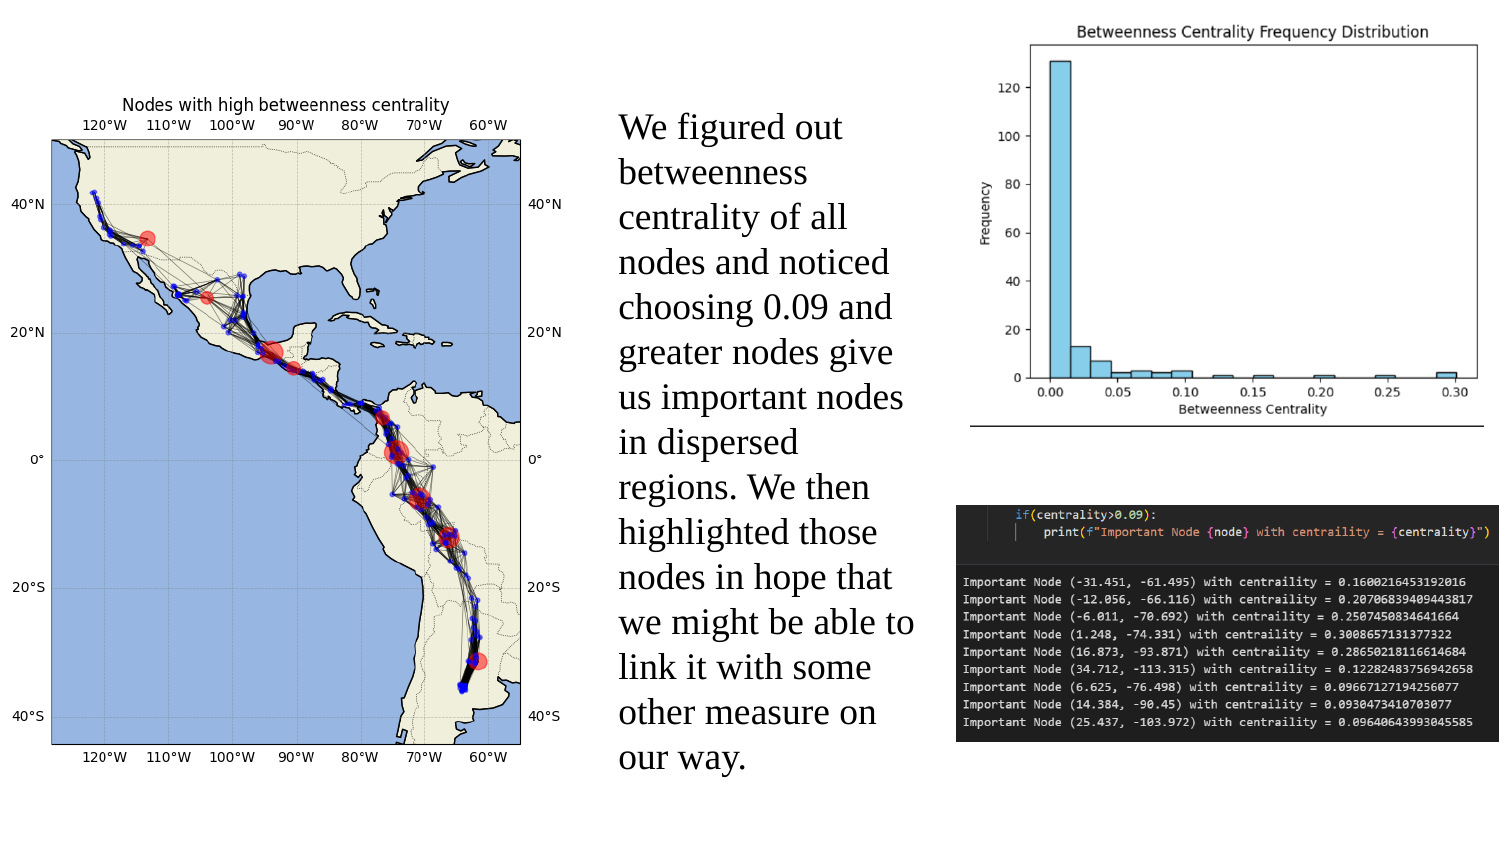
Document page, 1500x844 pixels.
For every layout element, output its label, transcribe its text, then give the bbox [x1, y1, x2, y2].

picture [955, 505, 1500, 742]
picture [970, 18, 1485, 428]
picture [0, 86, 571, 774]
text_box We figured out betweenness centrality of all nodes and noticed choosing 0.09 and greater nodes give us important nodes in dispersed regions. We then highlighted those nodes in hope that we might be able to link it with some other measure on our way. [603, 87, 939, 674]
